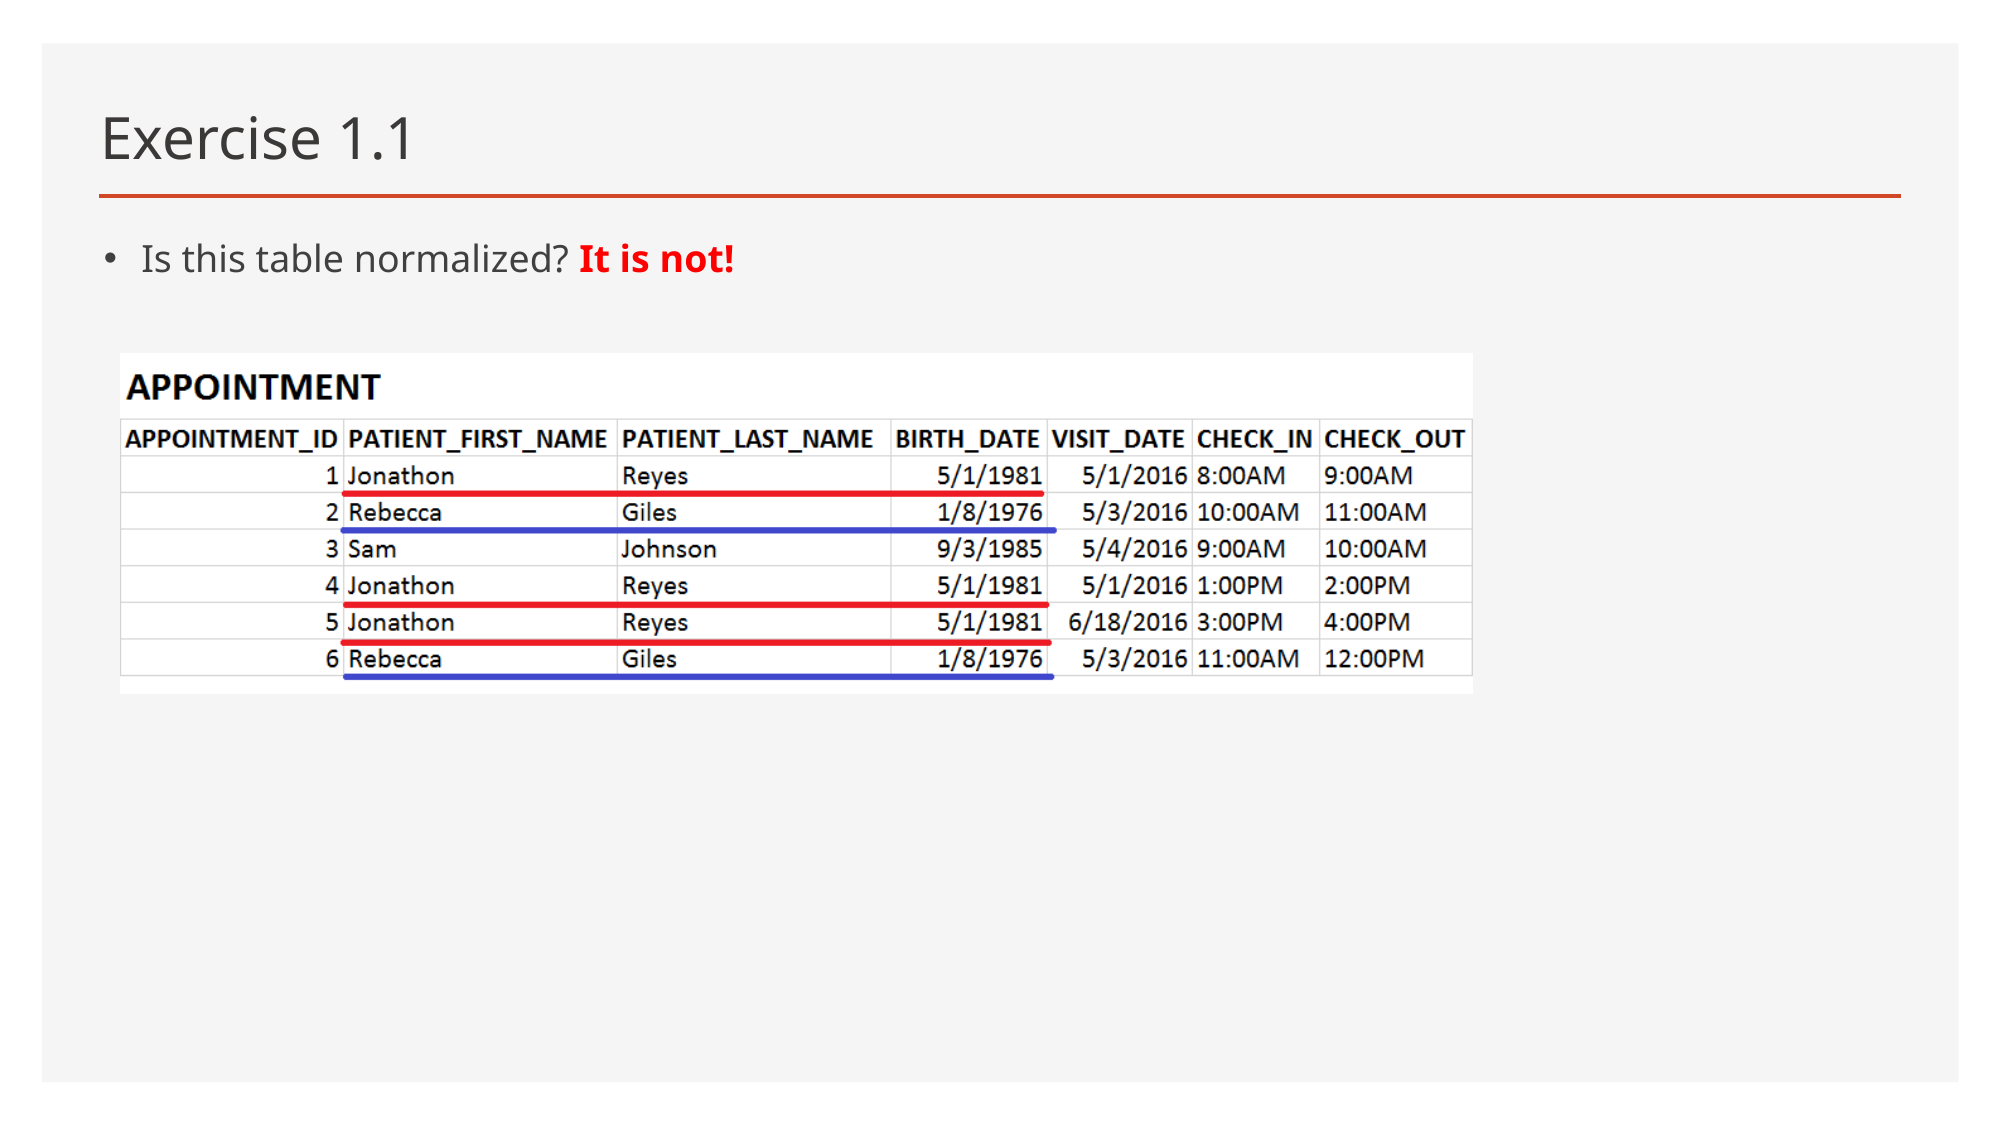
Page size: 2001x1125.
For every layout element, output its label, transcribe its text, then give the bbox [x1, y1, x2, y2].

picture [120, 353, 1473, 694]
title Exercise 1.1 [85, 73, 1089, 179]
list Is this table normalized? It is not! [88, 234, 813, 888]
